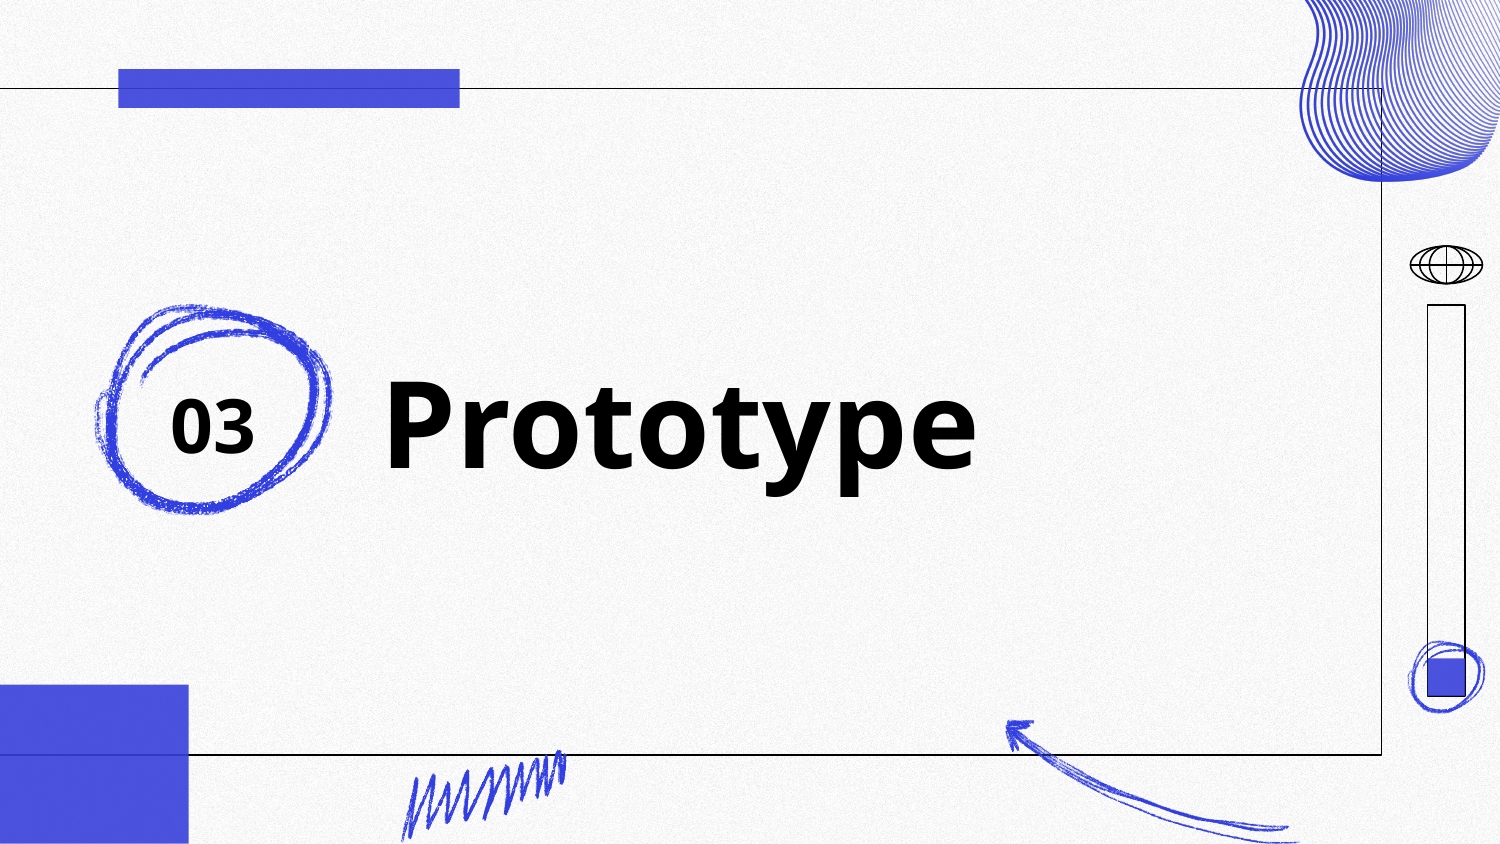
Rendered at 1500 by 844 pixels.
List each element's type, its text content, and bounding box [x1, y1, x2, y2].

picture [1407, 640, 1486, 714]
picture [390, 730, 567, 844]
picture [1165, 0, 1500, 182]
picture [1428, 640, 1464, 658]
title Prototype [290, 151, 1368, 668]
picture [93, 303, 334, 516]
picture [1005, 708, 1300, 844]
